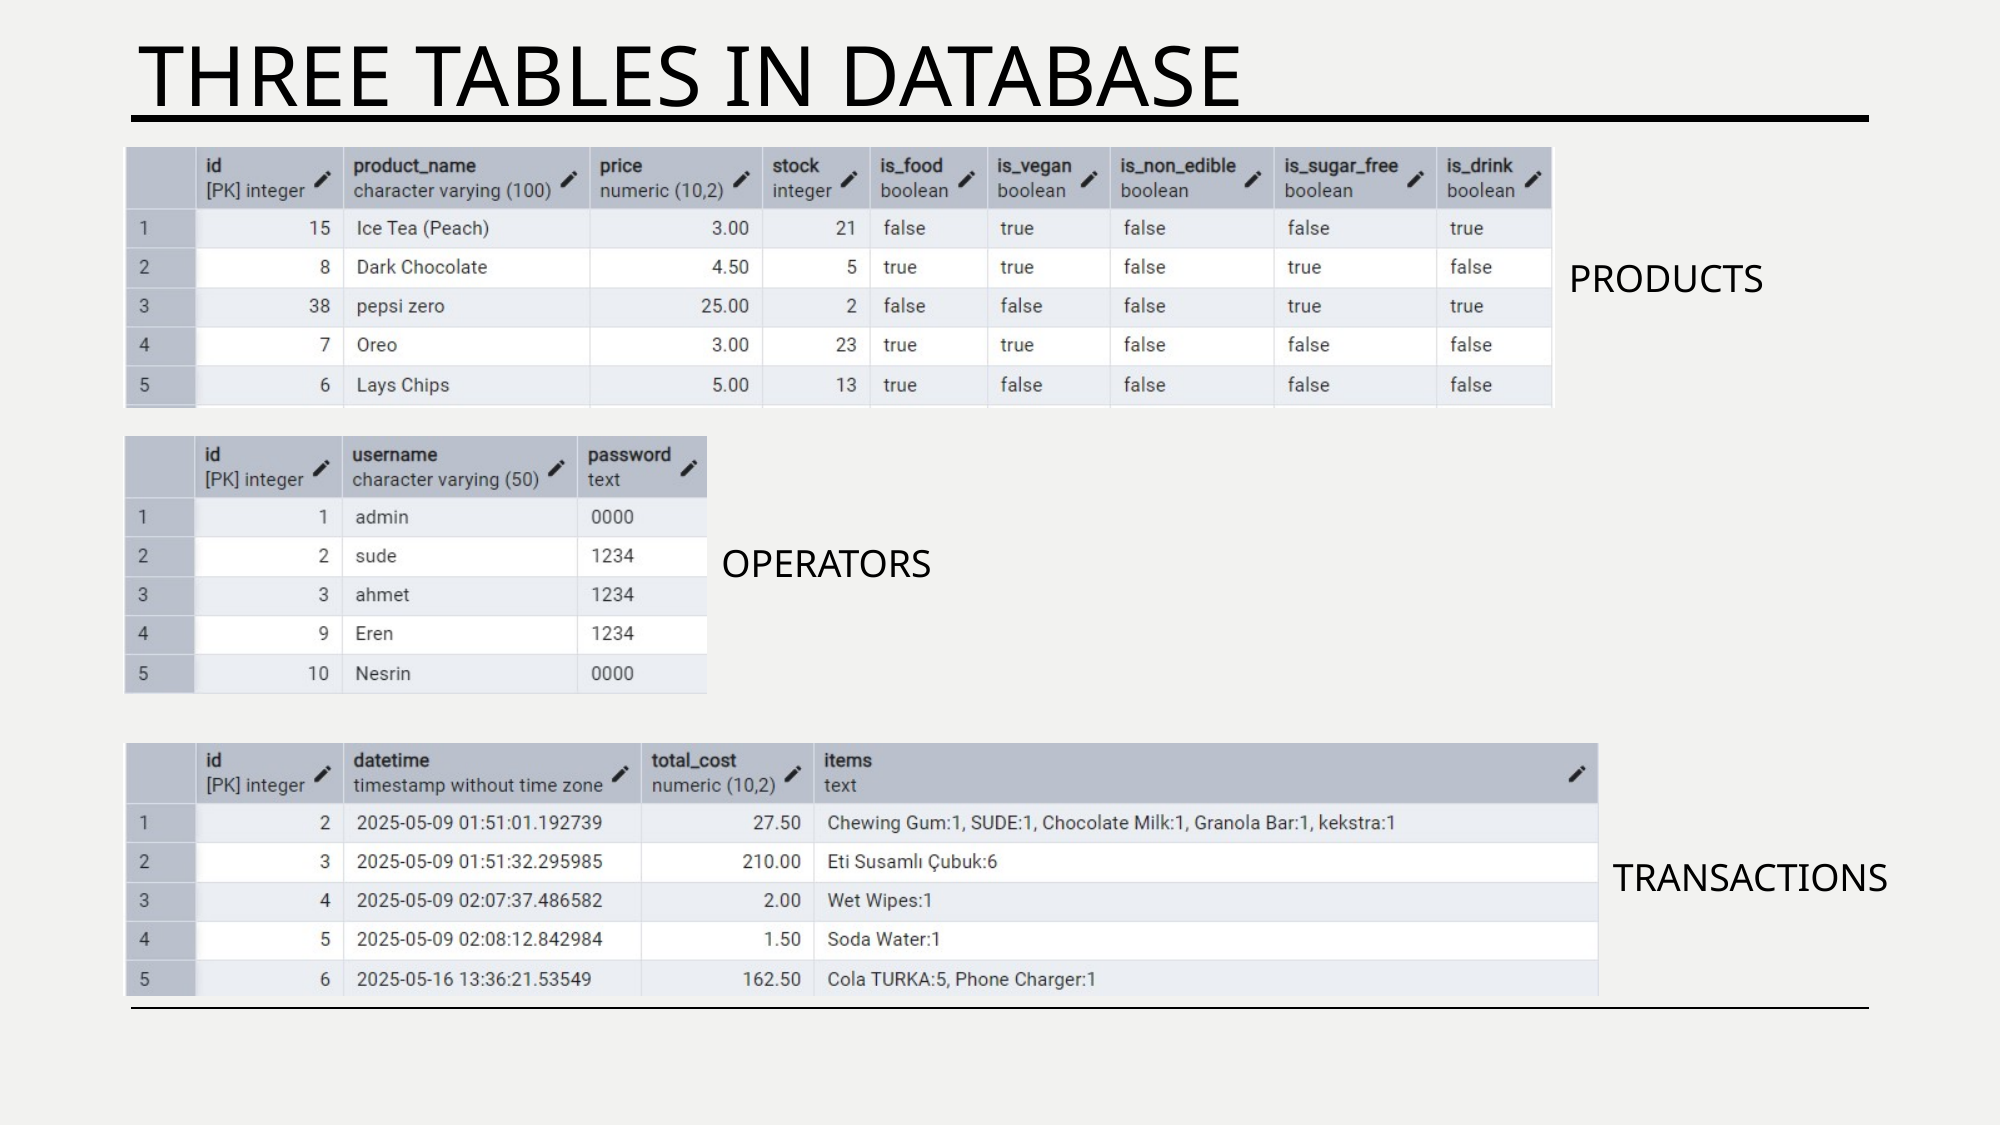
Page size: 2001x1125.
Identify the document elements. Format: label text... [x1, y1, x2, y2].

picture [123, 436, 707, 694]
picture [122, 147, 1555, 409]
text_box TRANSACTIONS [1599, 846, 1965, 907]
picture [123, 743, 1599, 996]
text_box PRODUCTS [1555, 247, 1883, 308]
title THREE TABLES IN DATABASE [123, 15, 1877, 231]
text_box OPERATORS [707, 532, 1036, 592]
